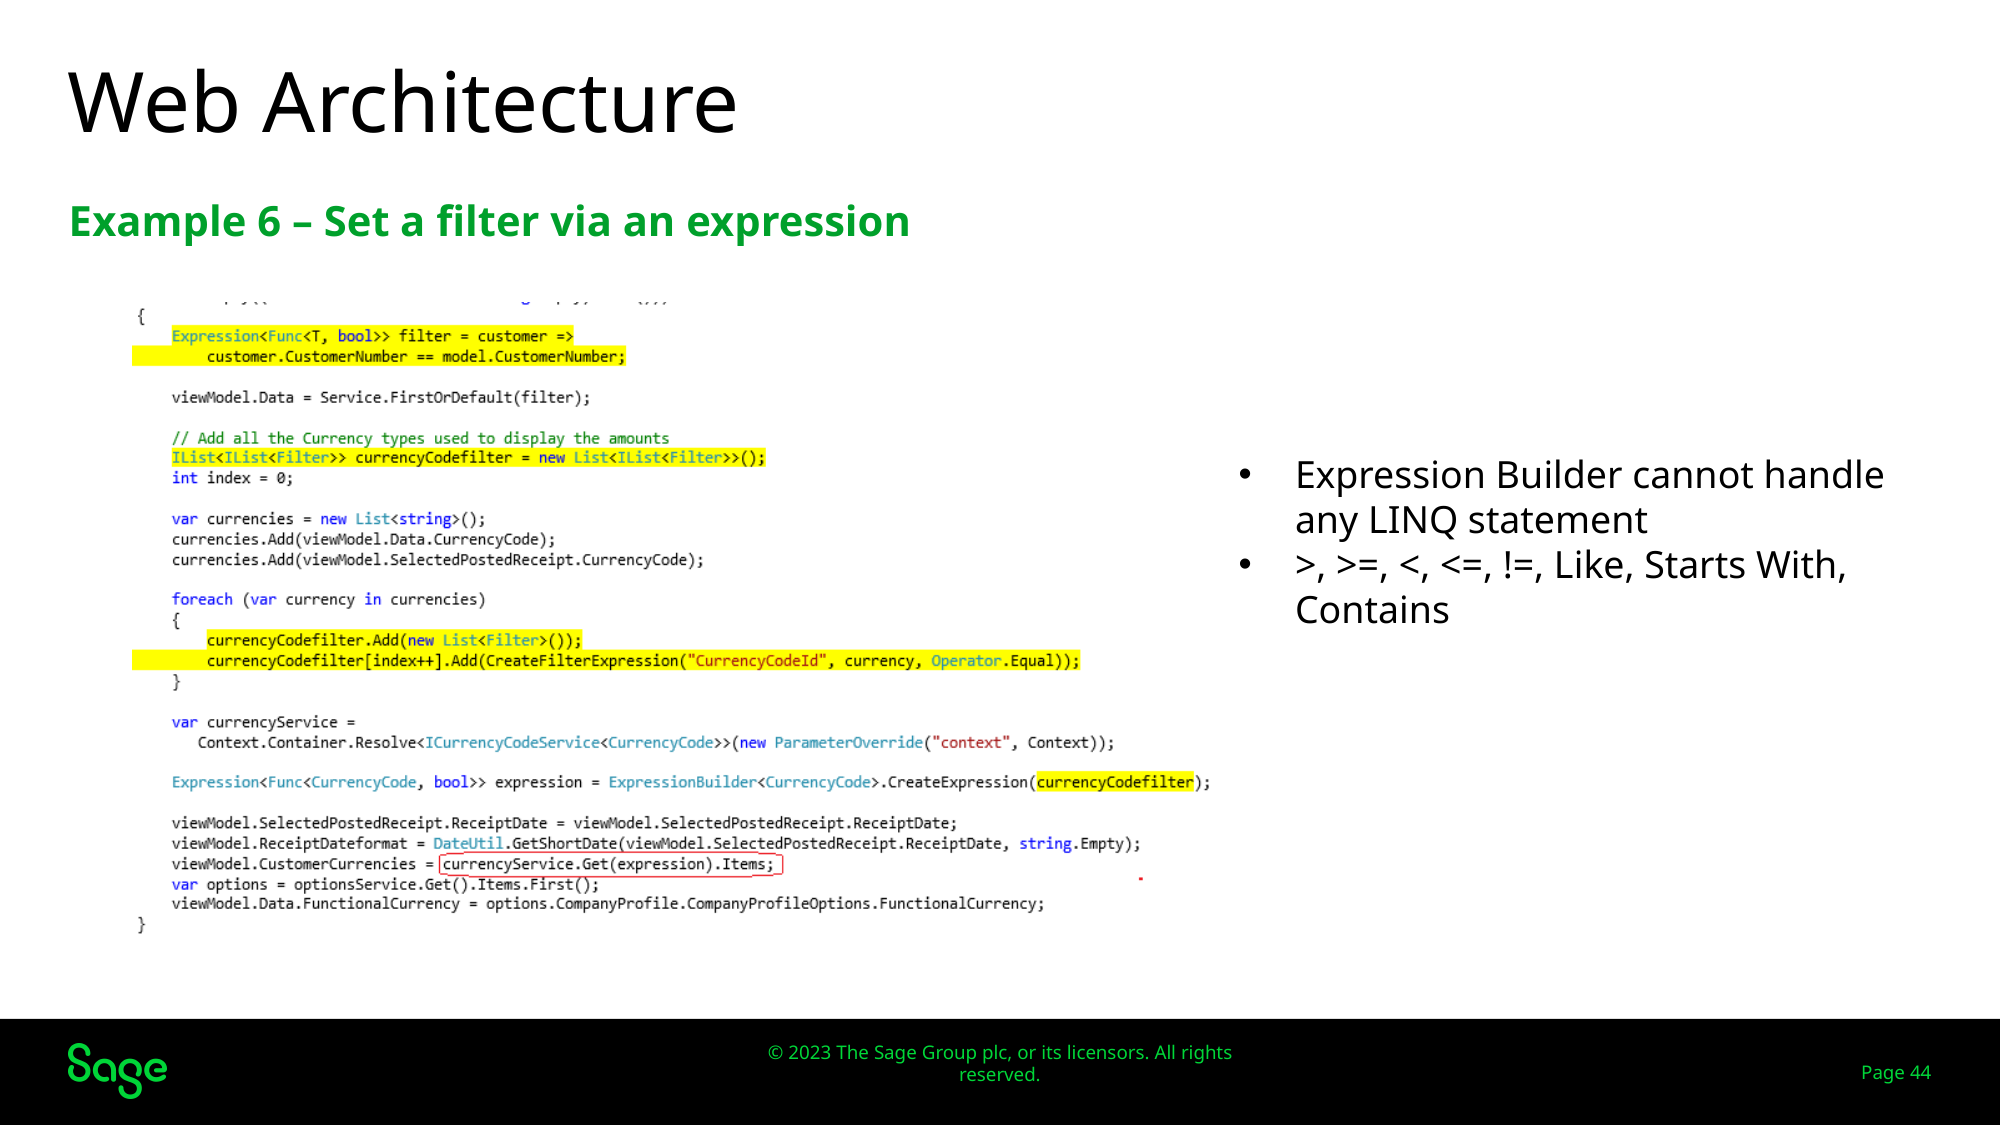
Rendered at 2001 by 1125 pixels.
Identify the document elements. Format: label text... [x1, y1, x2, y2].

title Web Architecture [67, 49, 1930, 147]
text_box Expression Builder cannot handle any LINQ statement >, >=, <, <=, !=, Like, Starts With, Contains [1225, 443, 1930, 679]
picture [68, 1043, 167, 1099]
slide_number Page 44 [1809, 1043, 1947, 1104]
list Example 6 – Set a filter via an expression [68, 186, 1930, 259]
picture [132, 302, 1225, 939]
